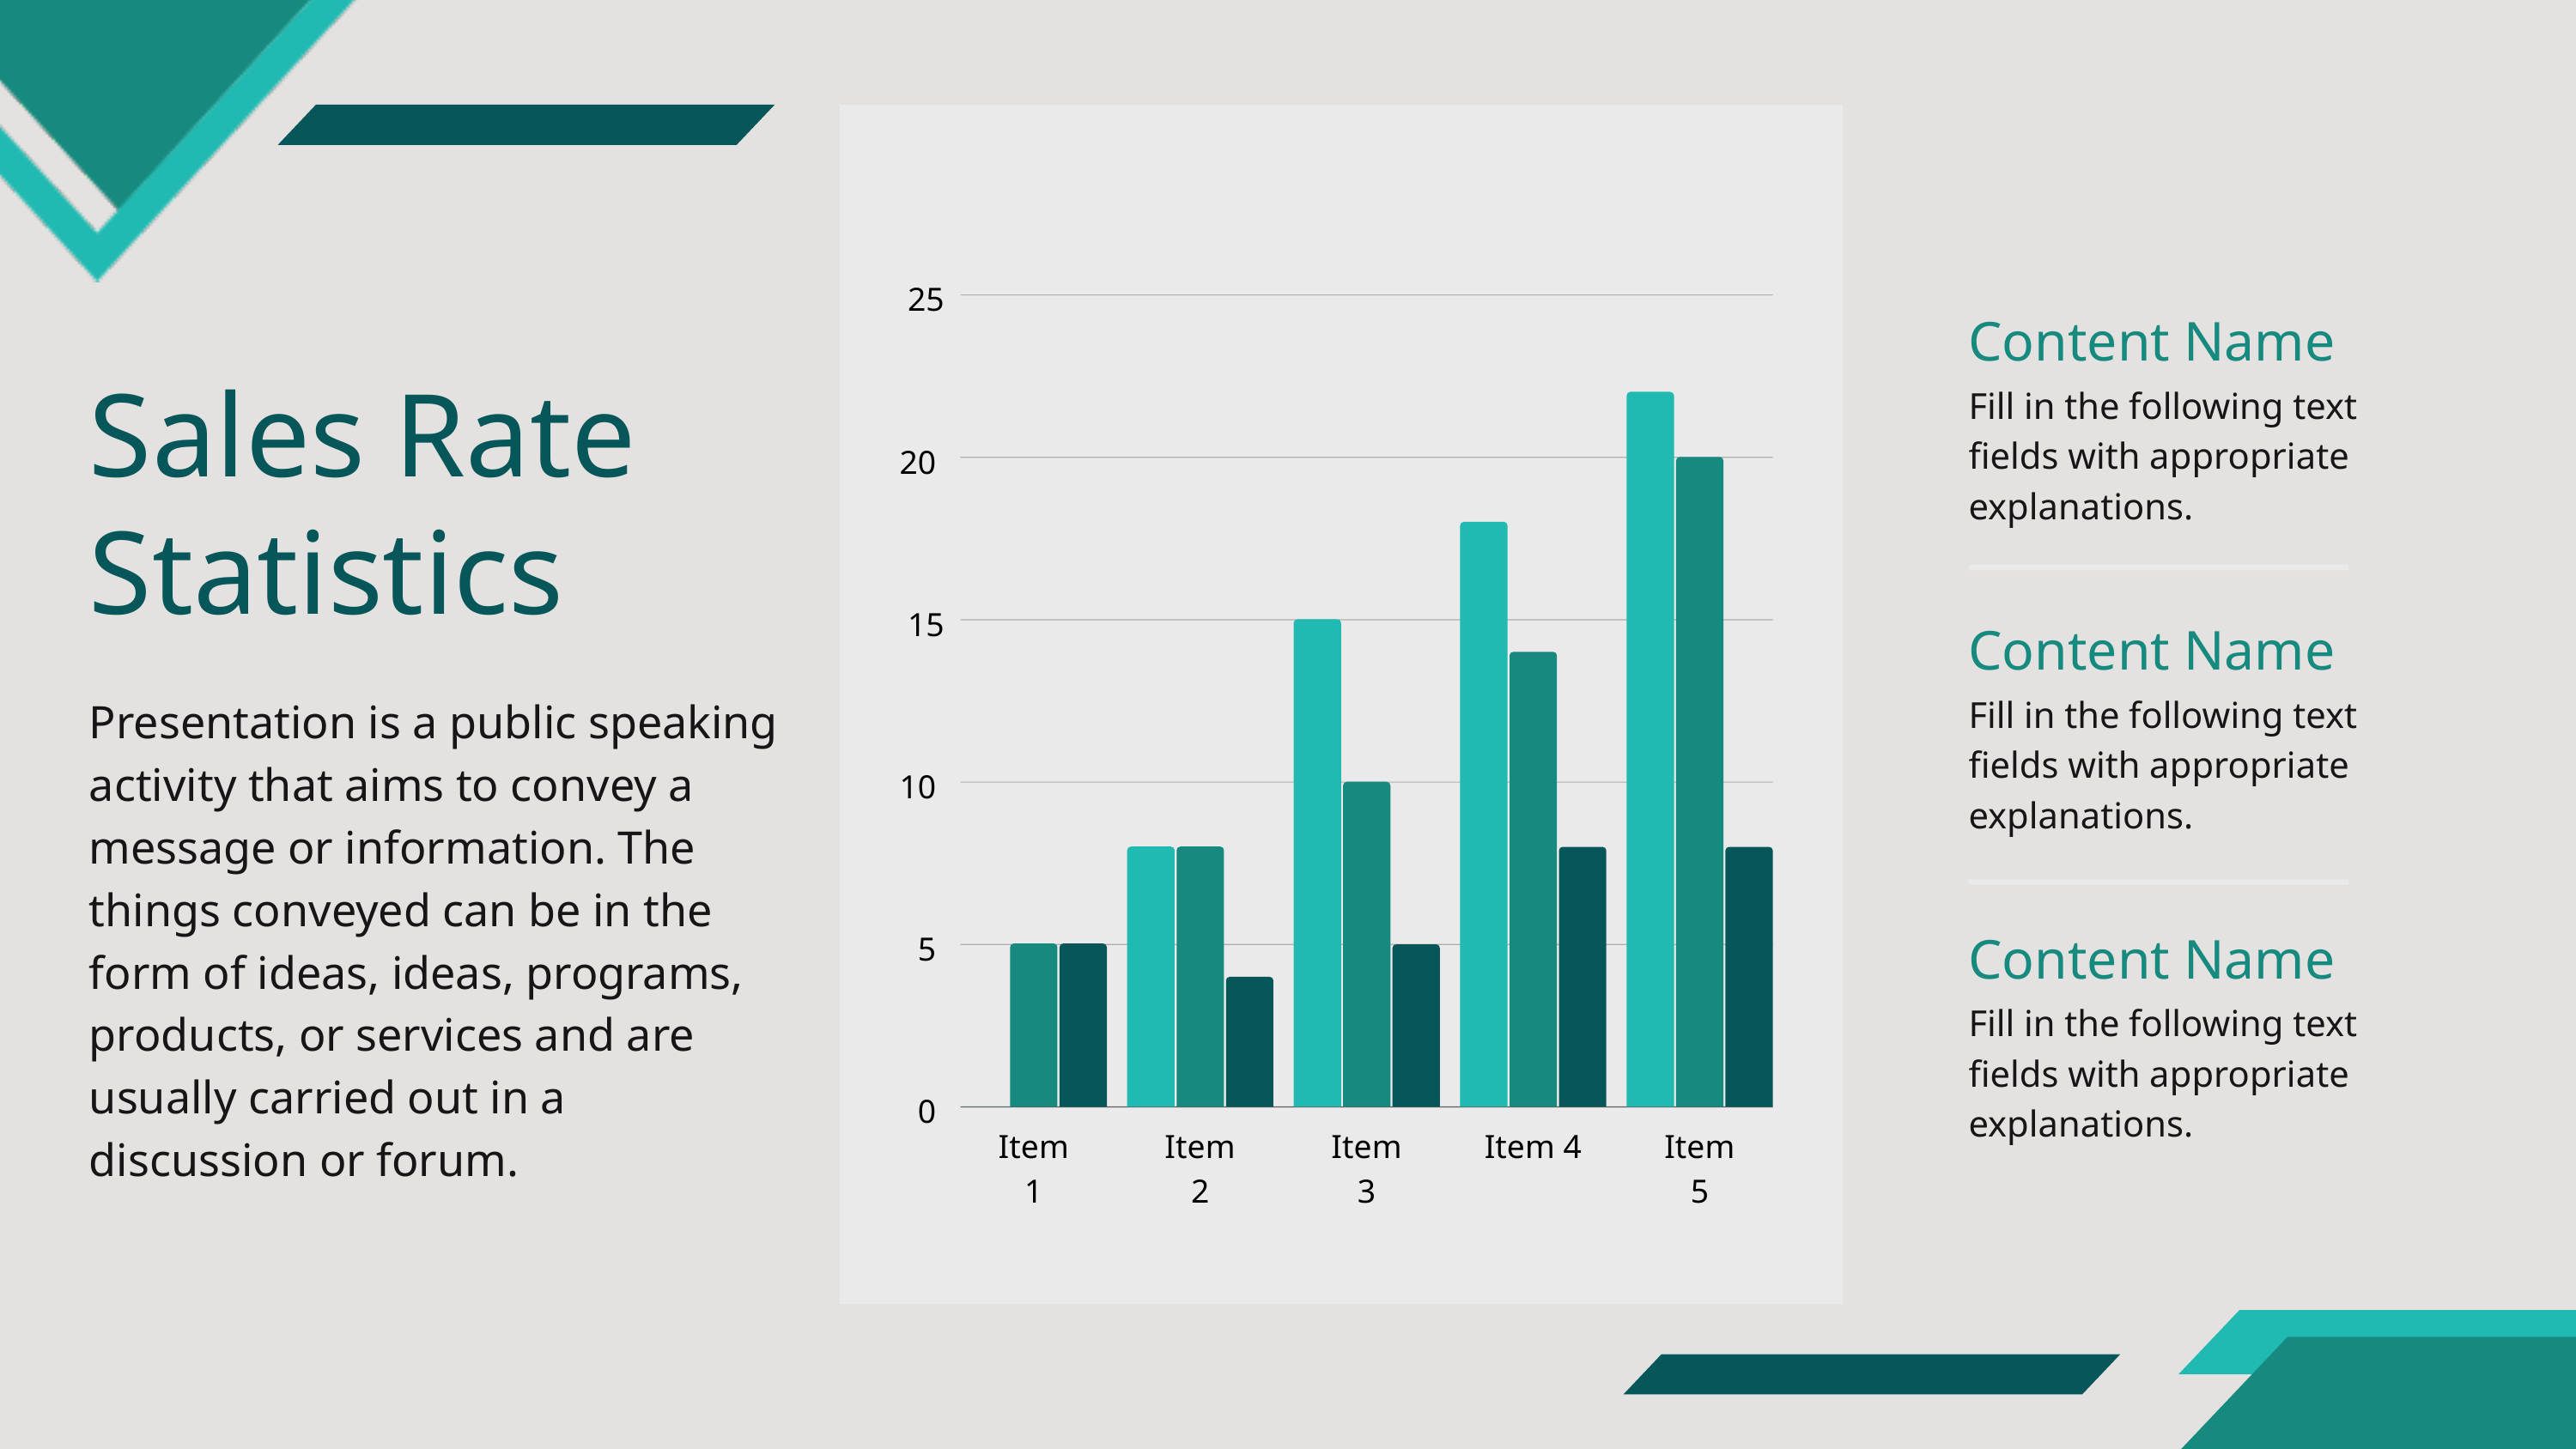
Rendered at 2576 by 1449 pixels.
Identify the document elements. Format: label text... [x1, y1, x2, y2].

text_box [2178, 1309, 2576, 1335]
text_box Presentation is a public speaking activity that aims to convey a message or information. The things conveyed can be in the form of ideas, ideas, programs, products, or services and are usually carried out in a discussion or forum. [88, 685, 835, 1186]
text_box Content Name [1968, 605, 2389, 681]
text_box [1623, 1354, 2121, 1395]
text_box Content Name [1968, 914, 2389, 990]
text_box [277, 104, 775, 145]
text_box Content Name [1968, 296, 2389, 373]
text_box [2158, 1337, 2576, 1449]
text_box Sales Rate Statistics [88, 362, 775, 638]
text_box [896, 276, 1773, 1161]
text_box [0, 0, 359, 282]
text_box Fill in the following text fields with appropriate explanations. [1968, 993, 2389, 1144]
text_box Fill in the following text fields with appropriate explanations. [1968, 685, 2389, 836]
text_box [840, 104, 1843, 1304]
text_box Fill in the following text fields with appropriate explanations. [1968, 376, 2389, 527]
